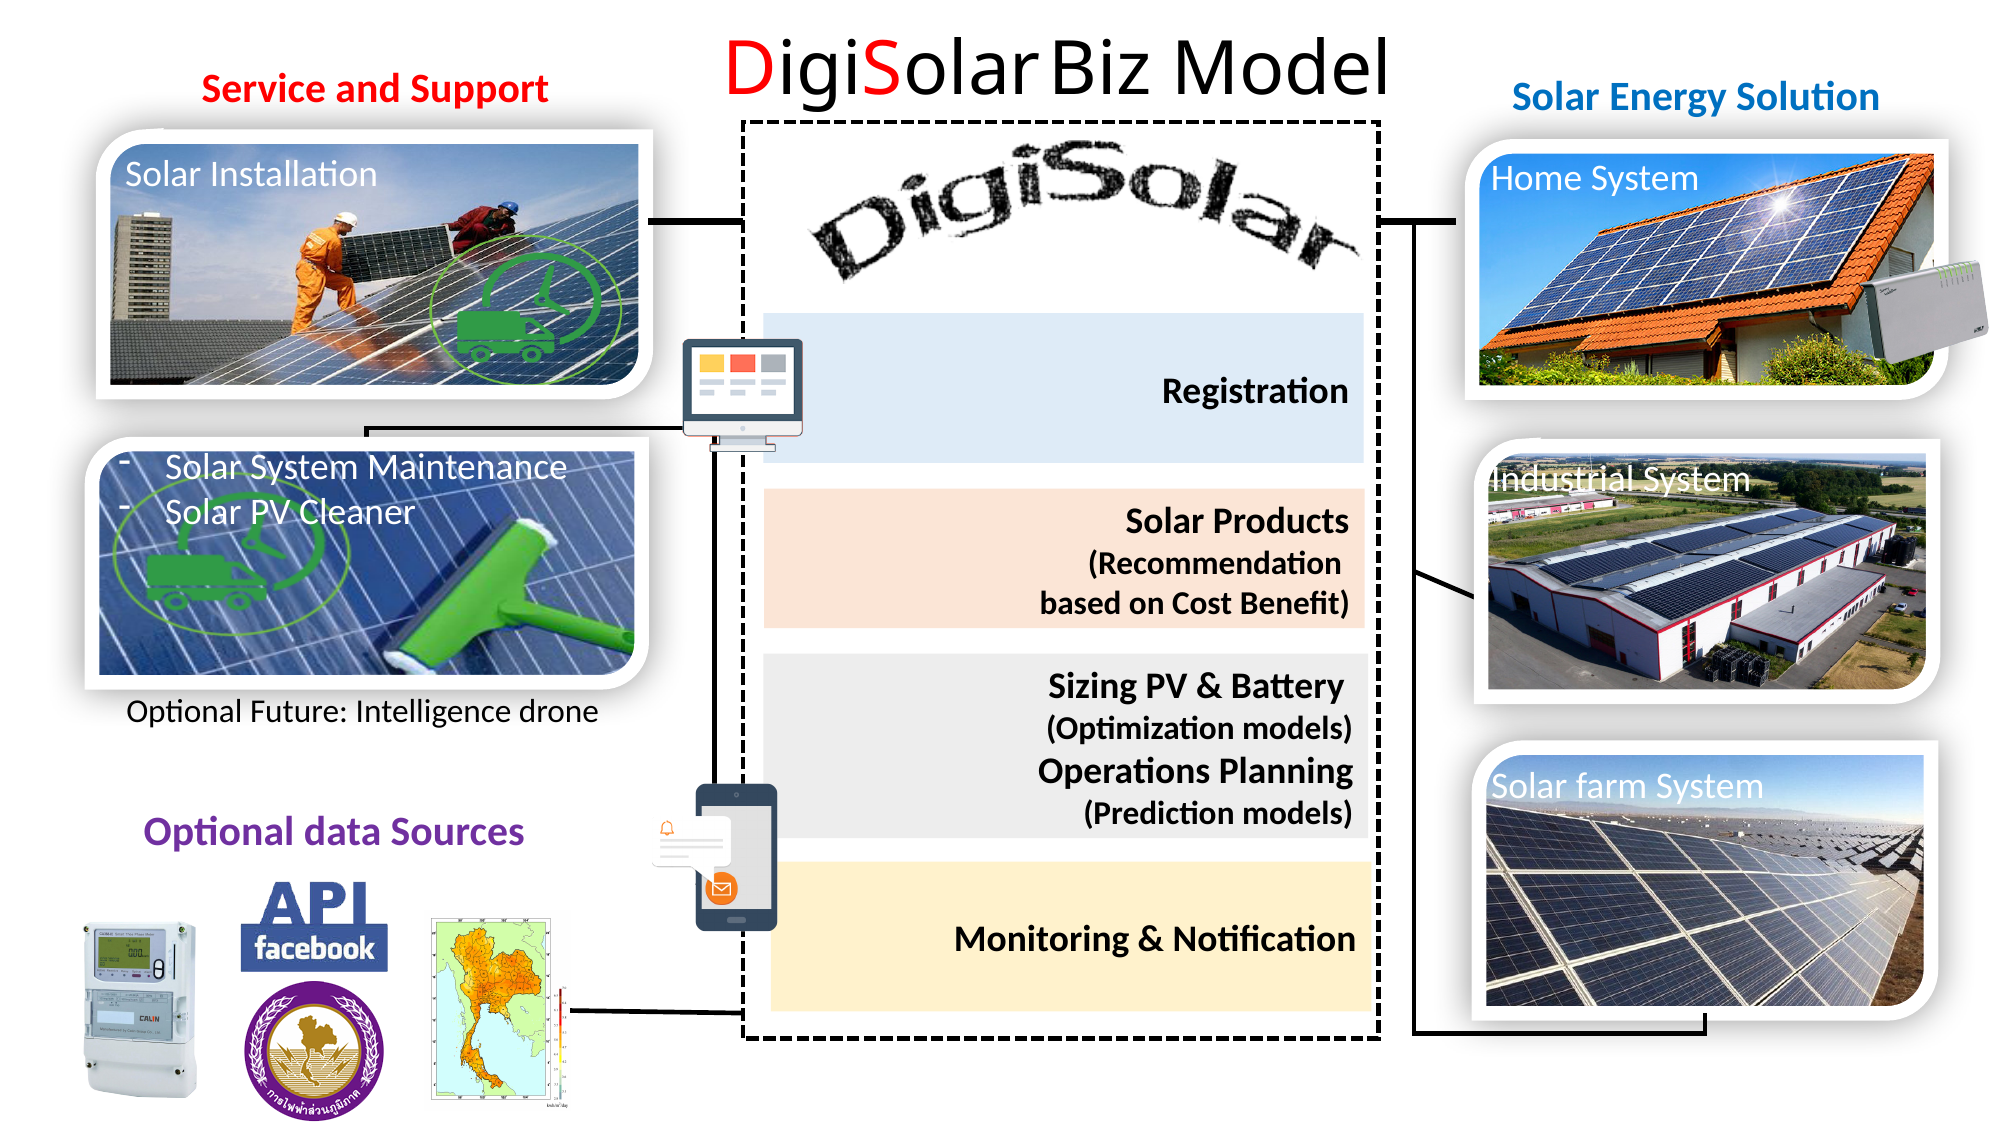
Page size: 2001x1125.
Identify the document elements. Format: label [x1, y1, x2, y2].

text_box [570, 1010, 743, 1014]
text_box [1116, 518, 1776, 584]
text_box [82, 12, 1989, 1125]
